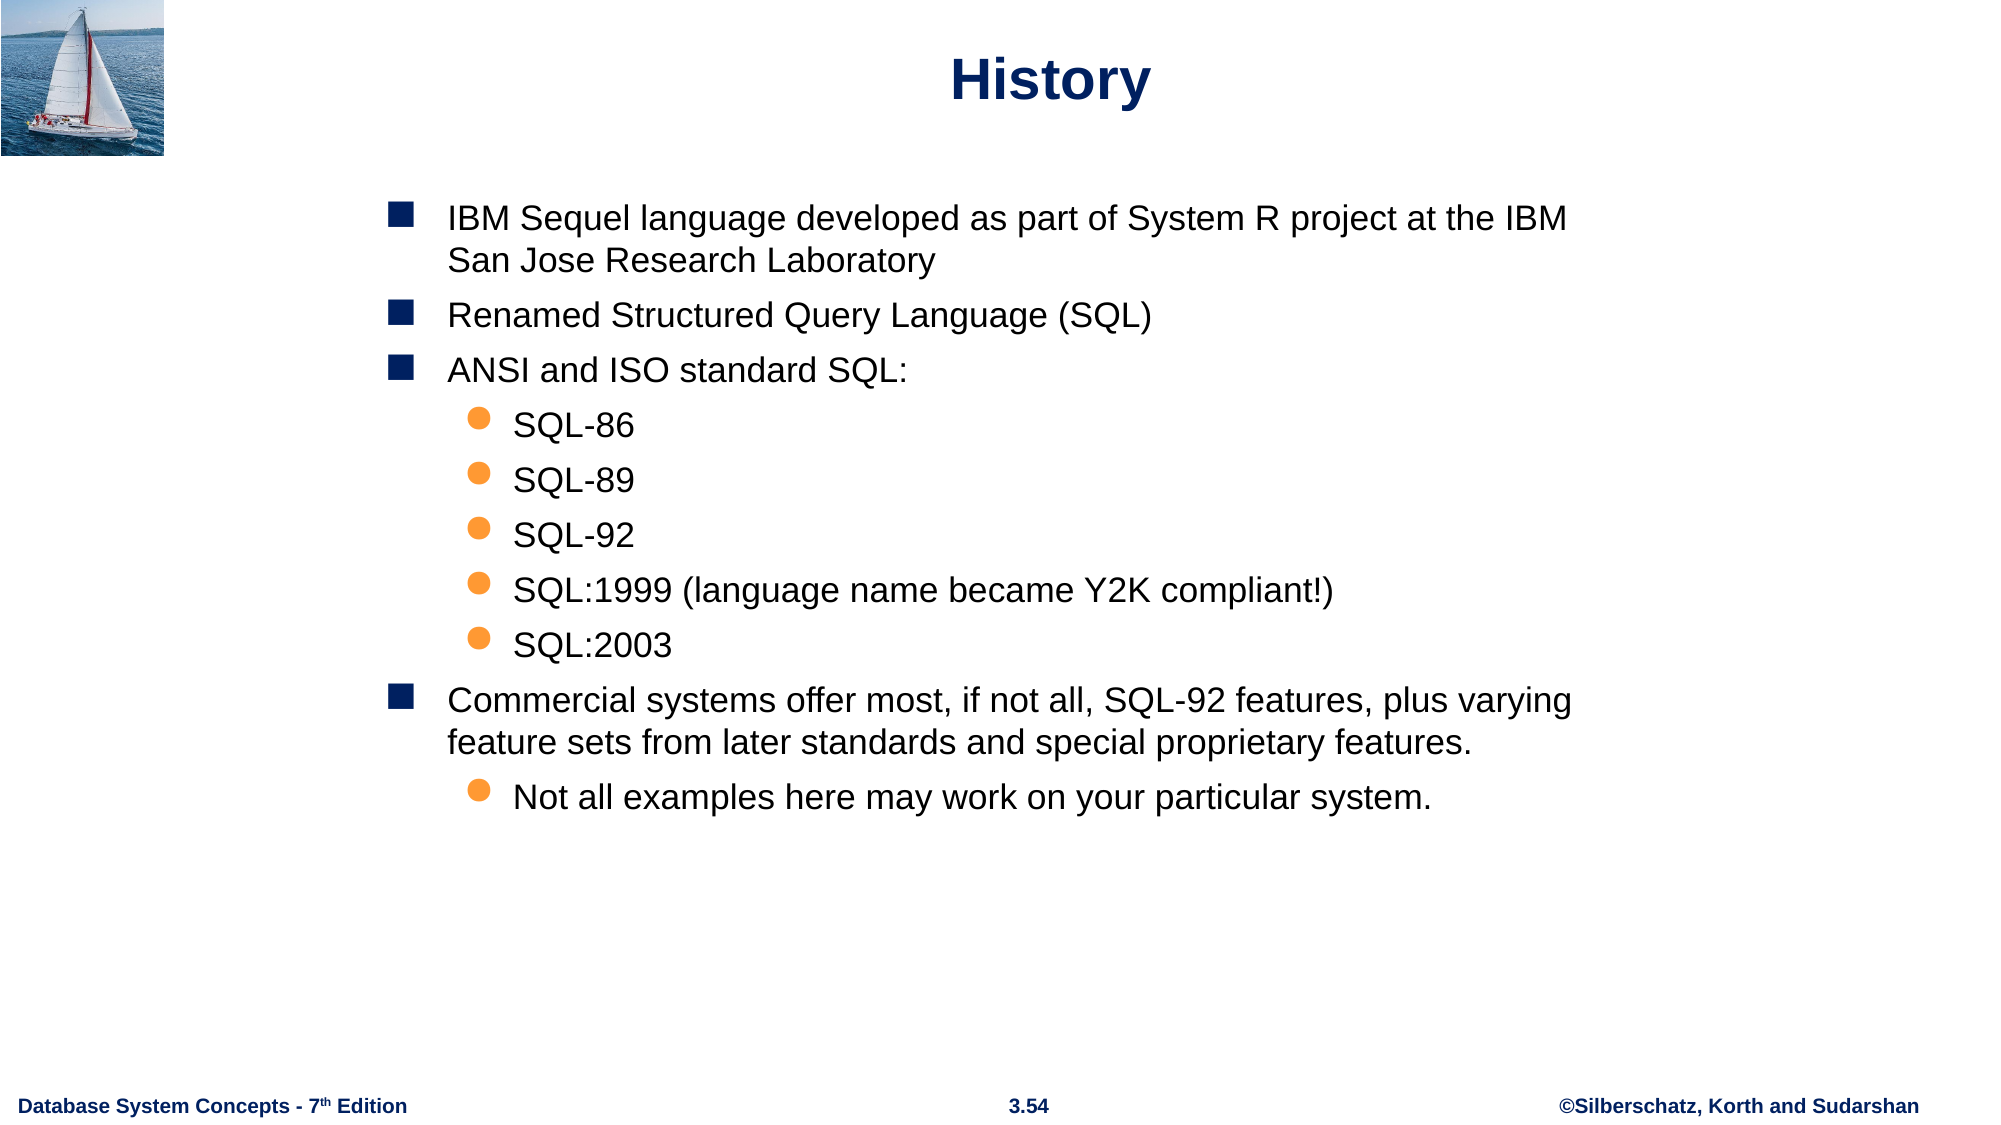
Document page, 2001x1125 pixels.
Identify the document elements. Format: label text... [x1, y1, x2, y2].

picture [1, 0, 164, 156]
list IBM Sequel language developed as part of System R project at the IBM San Jose Research Laboratory Renamed Structured Query Language (SQL) ANSI and ISO standard SQL: SQL-86 SQL-89 SQL-92 SQL:1999 (language name became Y2K compliant!) SQL:2003 Commercial systems offer most, if not all, SQL-92 features, plus varying feature sets from later standards and special proprietary features. Not all examples here may work on your particular system. [376, 187, 1632, 992]
title History [167, 18, 1935, 120]
